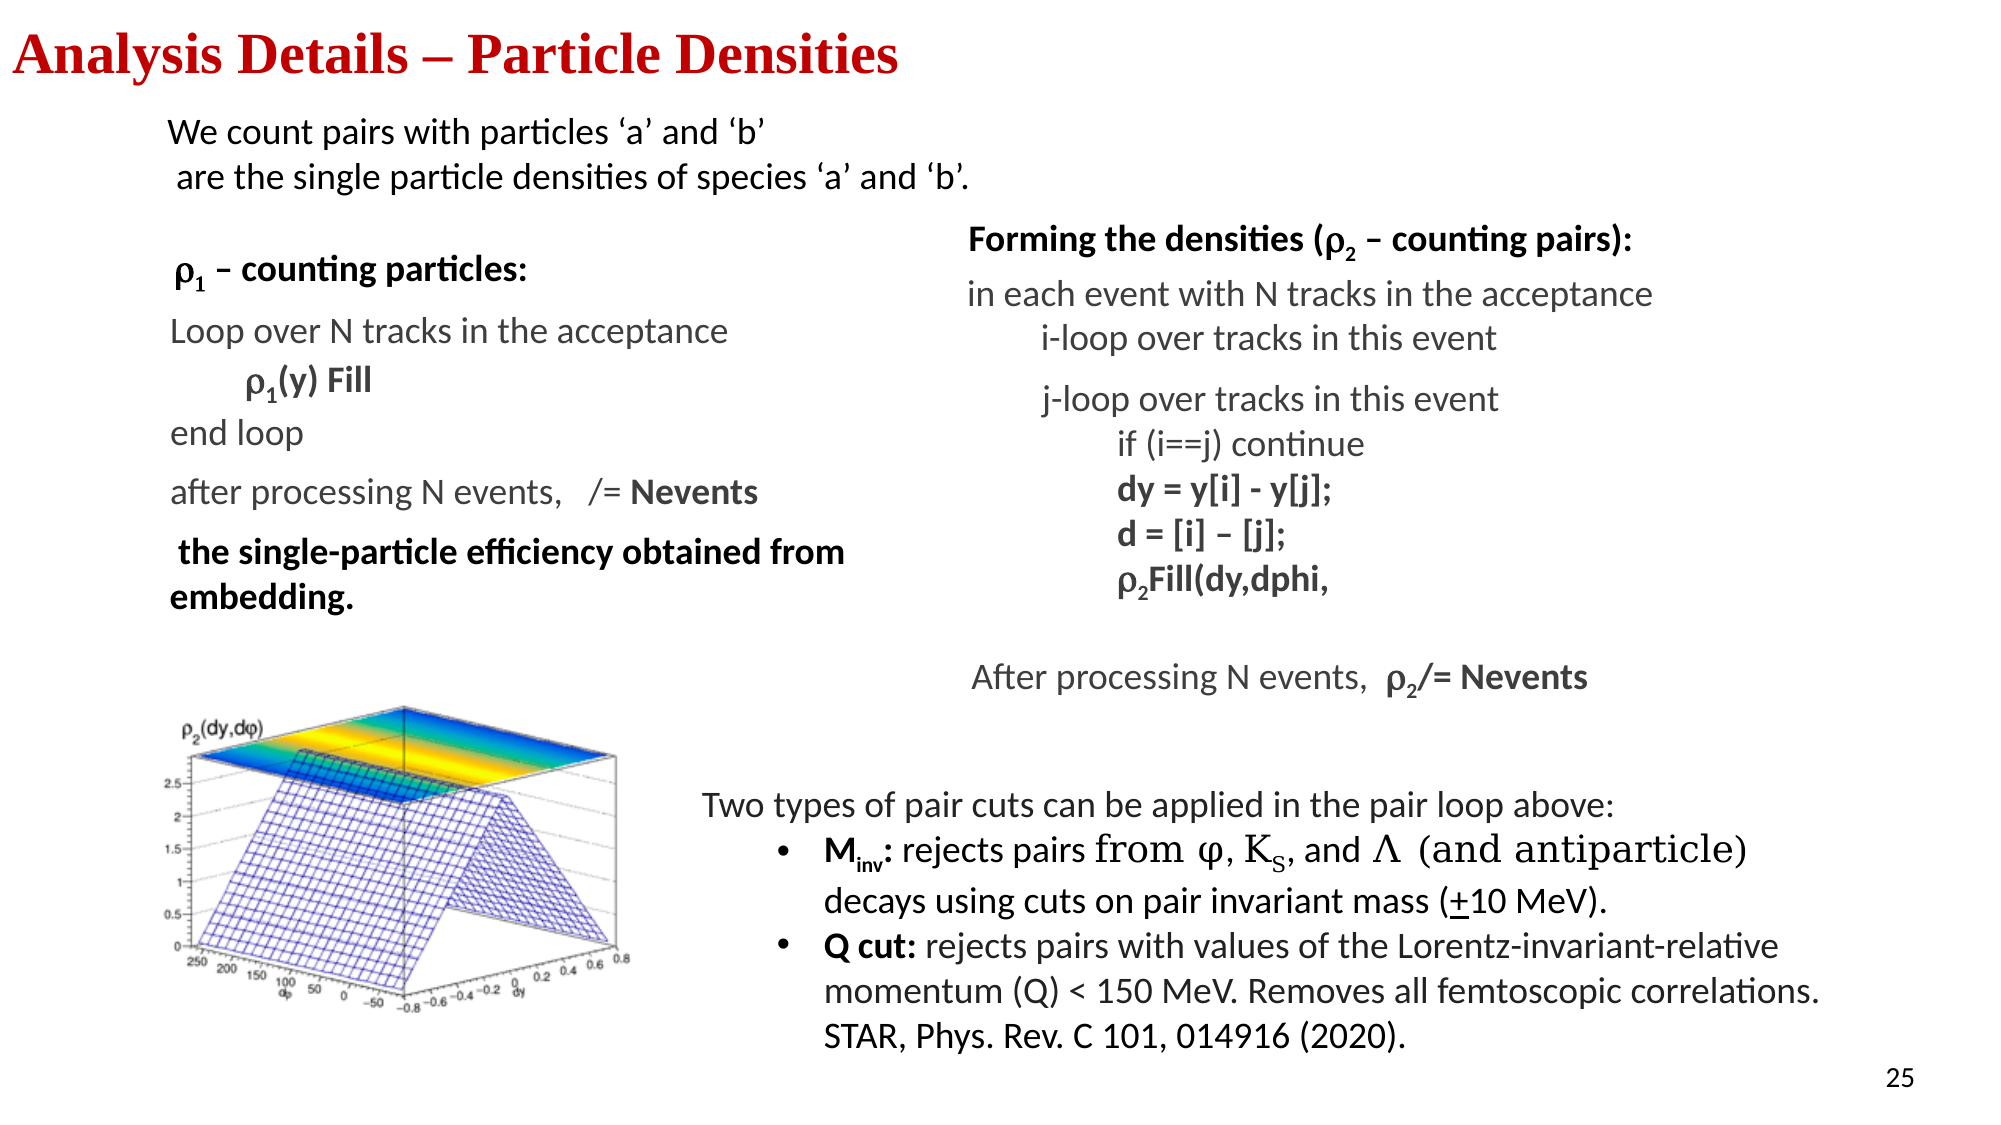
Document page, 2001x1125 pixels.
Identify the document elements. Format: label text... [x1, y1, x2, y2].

text_box r1 – counting particles: [159, 236, 544, 284]
text_box After processing N events, r2/= Nevents [956, 644, 1846, 711]
text_box [27, 284, 1125, 677]
text_box i-loop over tracks in this event [1081, 305, 1725, 366]
text_box Analysis Details – Particle Densities [3, 2, 2000, 94]
text_box Forming the densities (r2 – counting pairs): [953, 206, 1649, 273]
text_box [80, 298, 1081, 498]
picture [161, 703, 633, 1016]
text_box Two types of pair cuts can be applied in the pair loop above: Minv: rejects pairs from φ, KS, and Λ (and antiparticle) decays using cuts on pair invariant mass (+10 MeV). Q cut: rejects pairs with values of the Lorentz-invariant-relative momentum (Q) < 150 MeV. Removes all femtoscopic correlations. STAR, Phys. Rev. C 101, 014916 (2020). [687, 772, 1844, 1109]
slide_number 25 [1844, 1046, 1931, 1106]
text_box in each event with N tracks in the acceptance [952, 261, 1844, 322]
